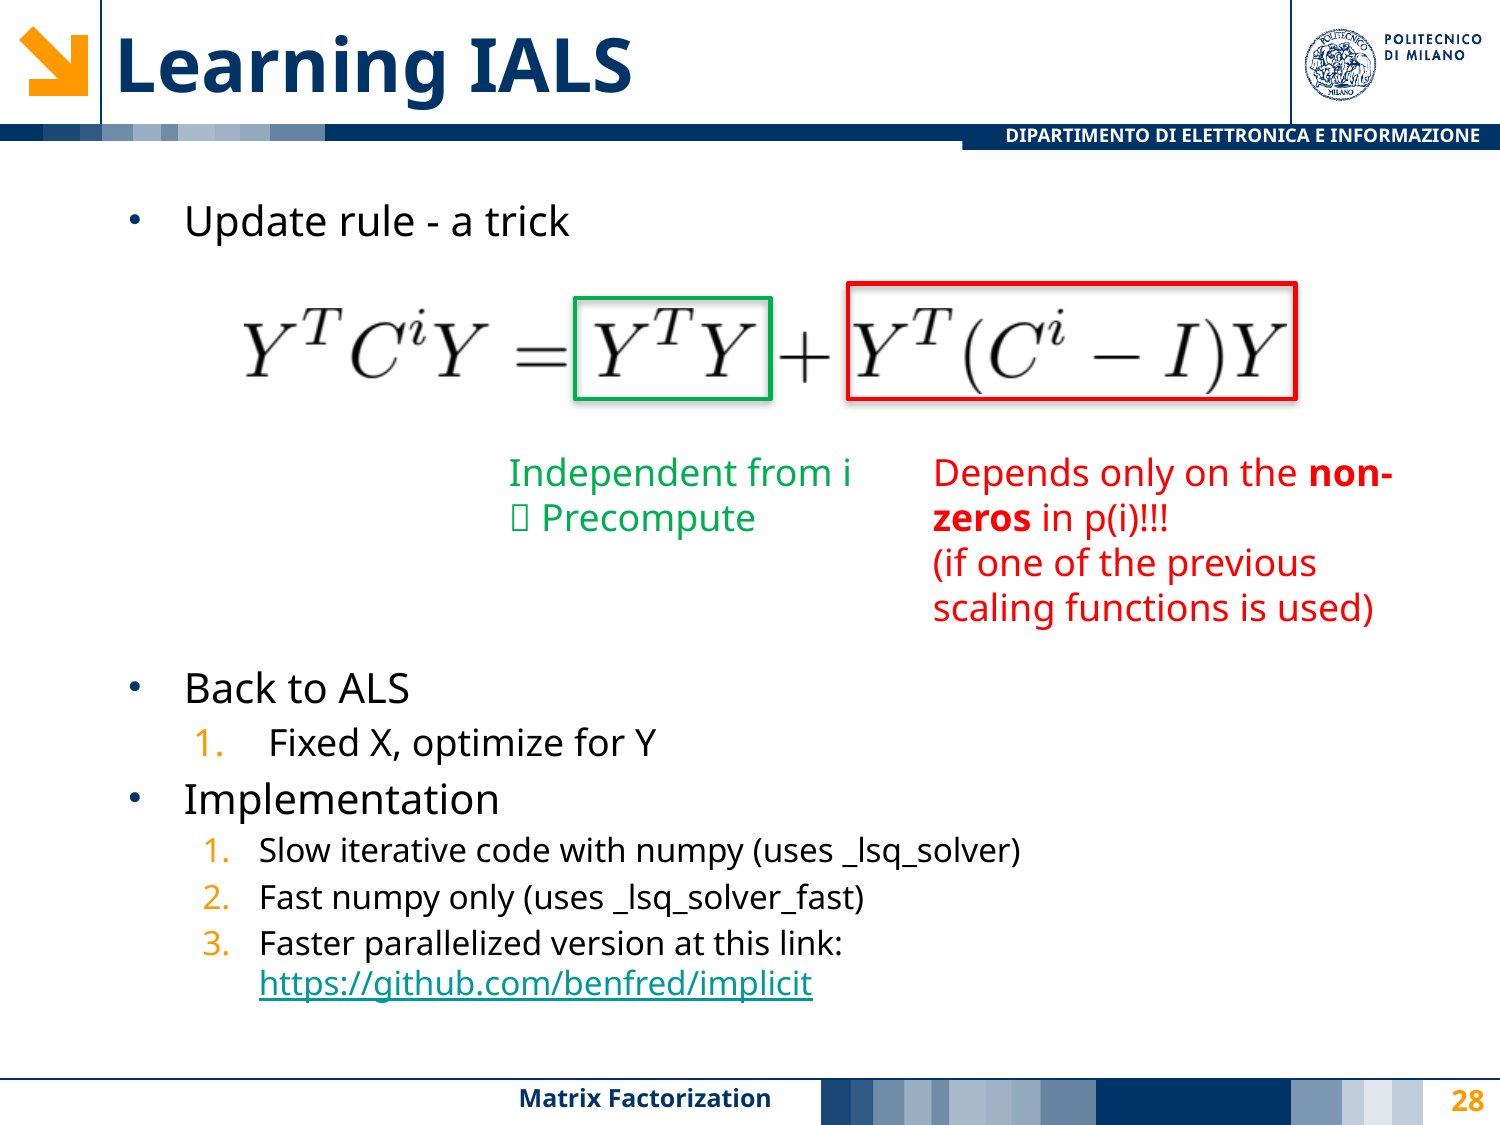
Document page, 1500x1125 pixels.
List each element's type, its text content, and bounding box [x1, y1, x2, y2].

text_box [574, 297, 771, 306]
picture [1139, 131, 1146, 137]
slide_number 28 [1187, 1074, 1500, 1125]
list Update rule - a trick Back to ALS Fixed X, optimize for Y Implementation Slow iterative code with numpy (uses _lsq_solver) Fast numpy only (uses _lsq_solver_fast) Faster parallelized version at this link: https://github.com/benfred/implicit [112, 187, 1388, 1046]
text_box [847, 283, 1297, 400]
text_box Independent from i  Precompute [494, 441, 881, 547]
picture [1251, 131, 1258, 137]
footer Matrix Factorization [0, 1074, 788, 1125]
picture [788, 1078, 1187, 1125]
picture [243, 308, 1288, 394]
picture [0, 0, 1500, 141]
title Learning IALS [99, 0, 1276, 126]
picture [1367, 131, 1374, 137]
text_box Depends only on the non-zeros in p(i)!!! (if one of the previous scaling functions is used) [918, 441, 1413, 637]
picture [1443, 131, 1450, 137]
